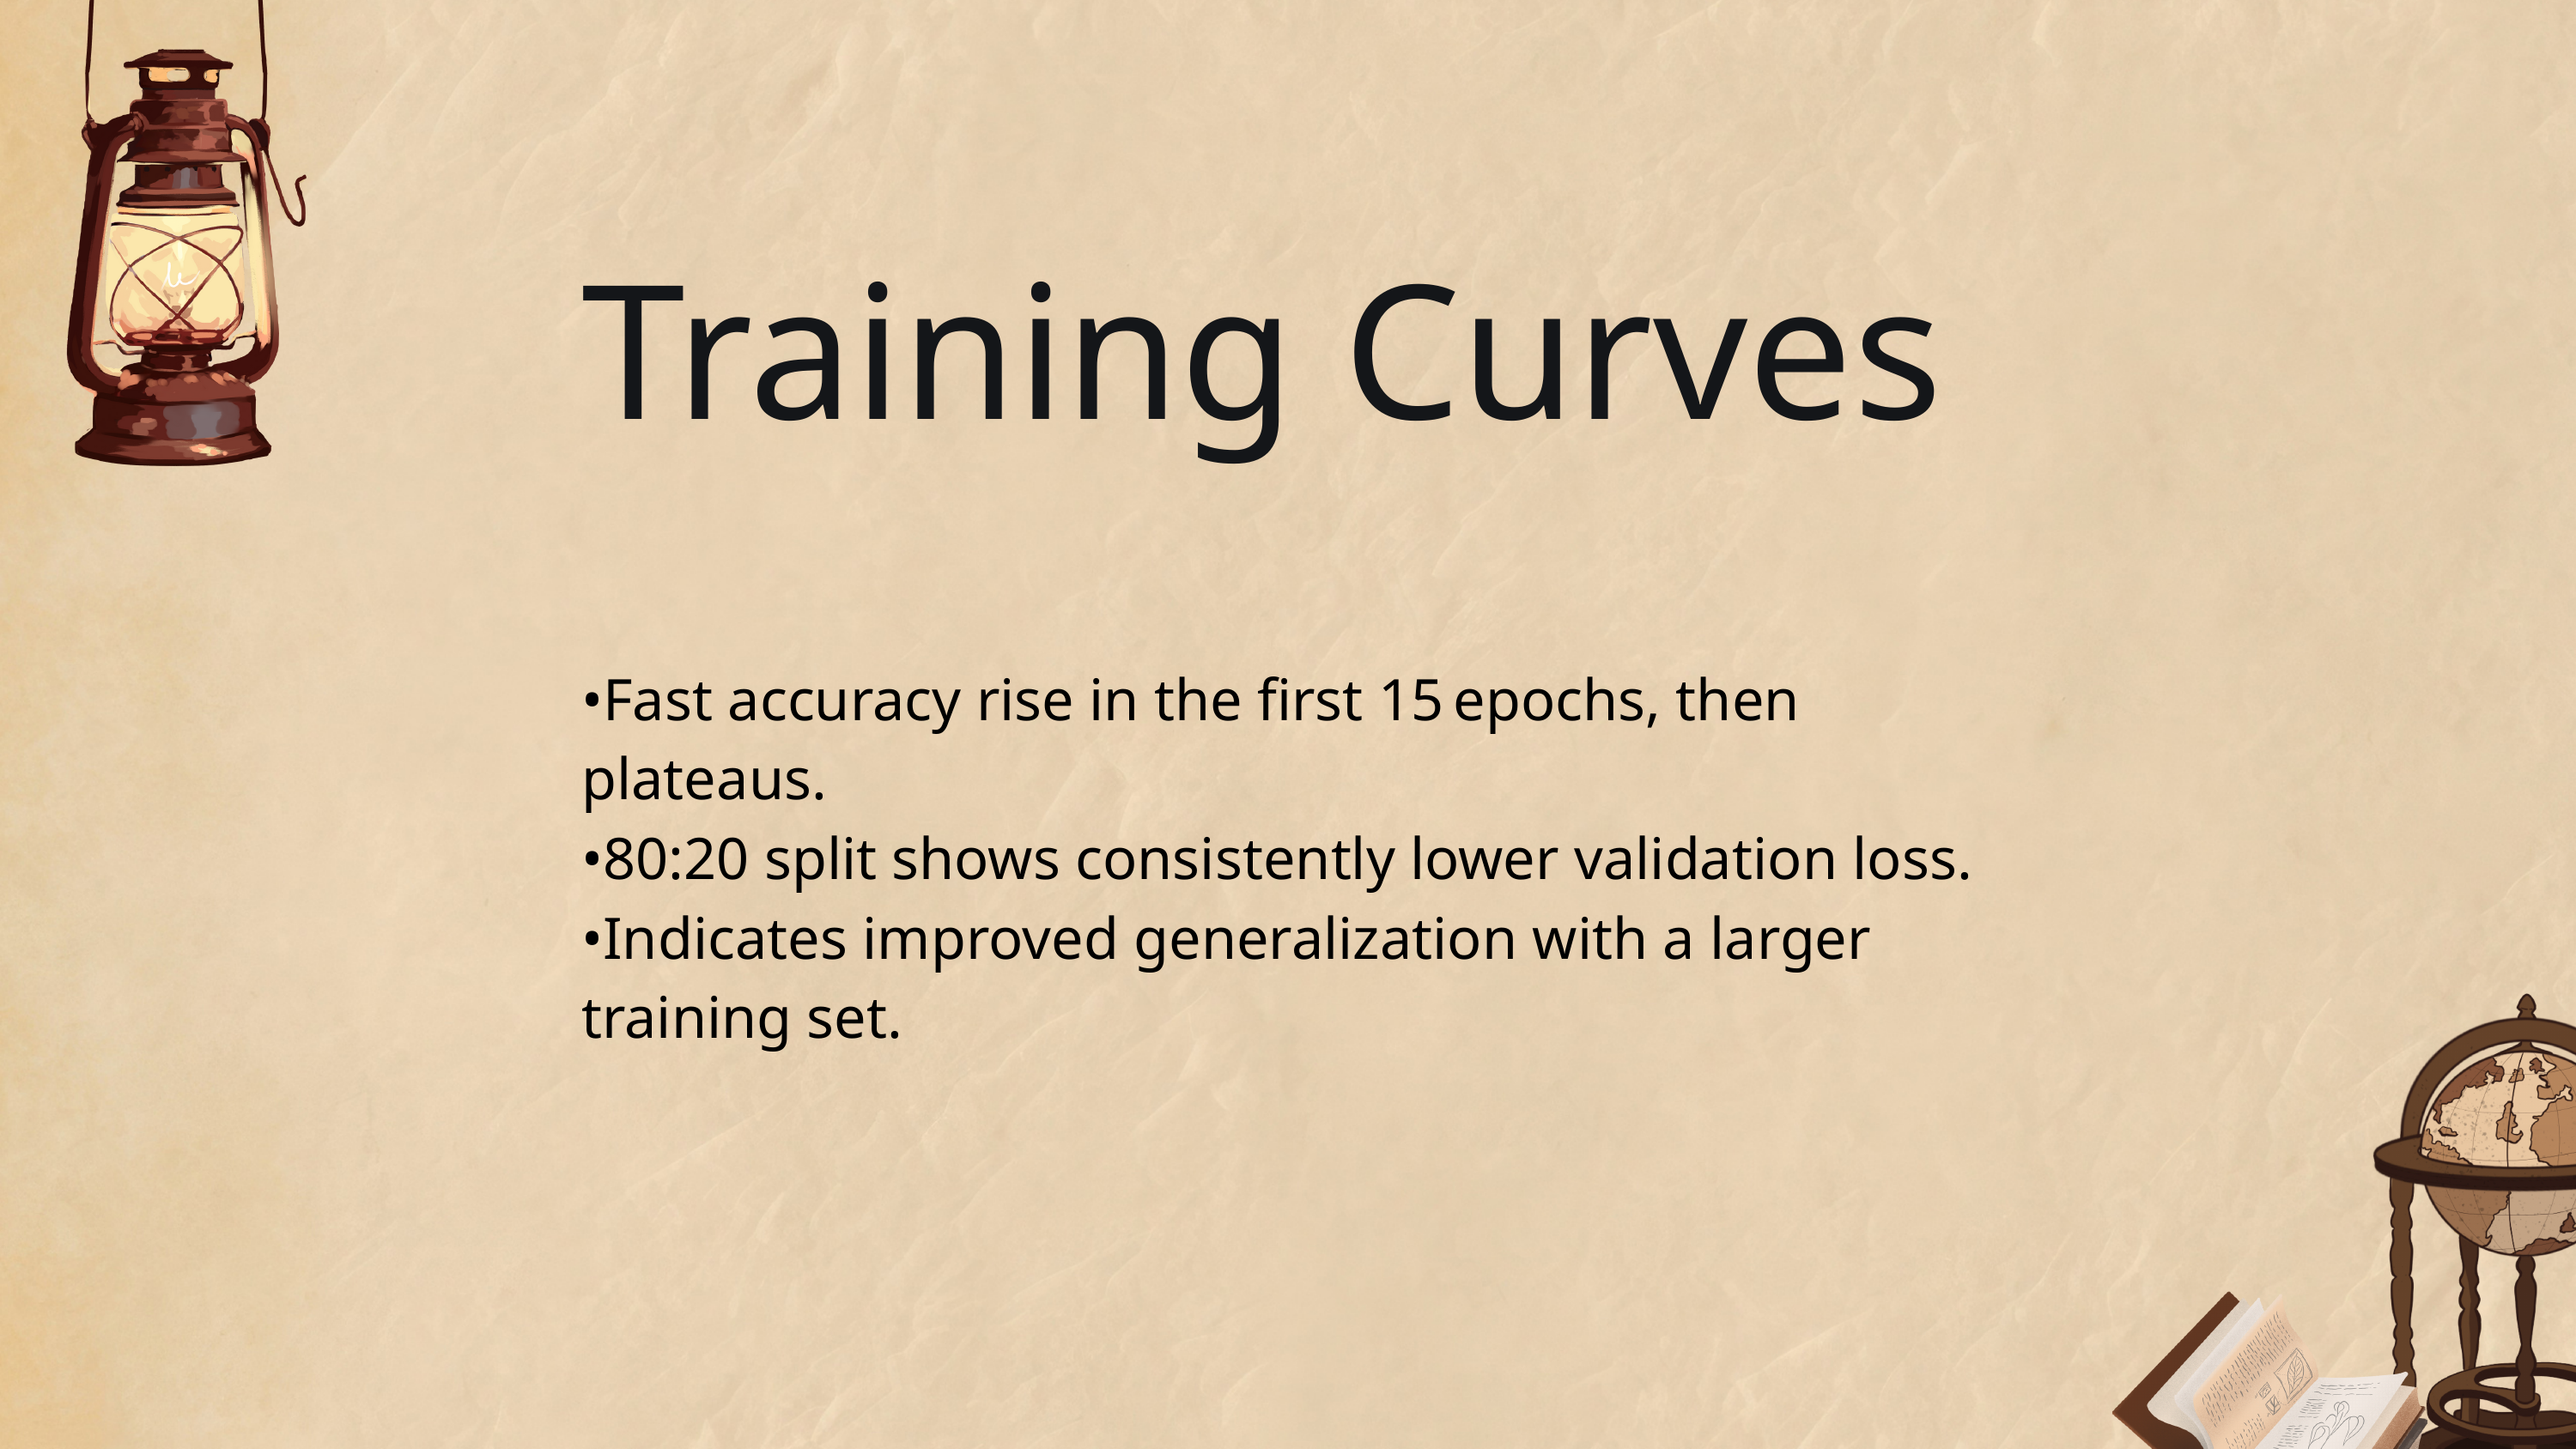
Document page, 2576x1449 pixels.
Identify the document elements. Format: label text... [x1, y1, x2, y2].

text_box [66, 0, 307, 466]
text_box [2111, 1291, 2428, 1449]
text_box Training Curves [343, 196, 2182, 458]
text_box [2371, 993, 2576, 1449]
text_box [0, 0, 2576, 1449]
text_box •Fast accuracy rise in the first 15 epochs, then plateaus. •80:20 split shows consistently lower validation loss. •Indicates improved generalization with a larger training set. [581, 652, 1995, 1050]
